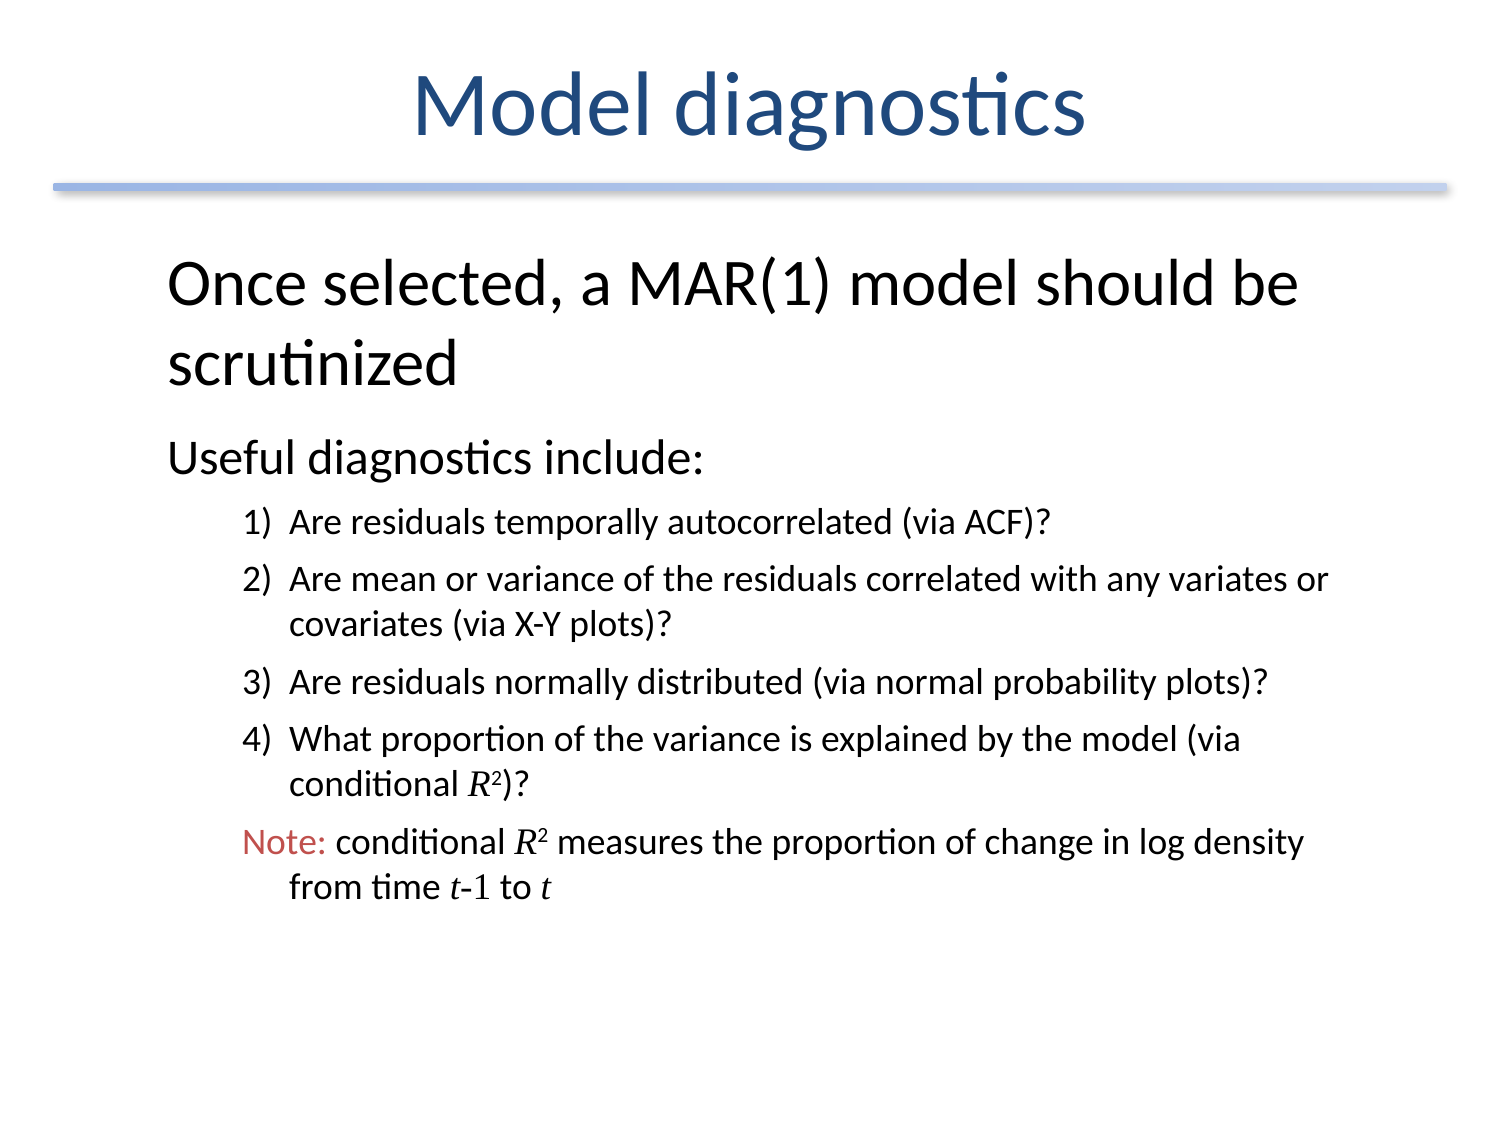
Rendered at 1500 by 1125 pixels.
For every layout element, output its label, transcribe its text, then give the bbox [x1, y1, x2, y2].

text_box Once selected, a MAR(1) model should be scrutinized Useful diagnostics include: Are residuals temporally autocorrelated (via ACF)? Are mean or variance of the residuals correlated with any variates or covariates (via X-Y plots)? Are residuals normally distributed (via normal probability plots)? What proportion of the variance is explained by the model (via conditional R2)? Note: conditional R2 measures the proportion of change in log density from time t-1 to t [152, 231, 1348, 914]
title Model diagnostics [75, 4, 1425, 180]
text_box [53, 183, 1447, 191]
